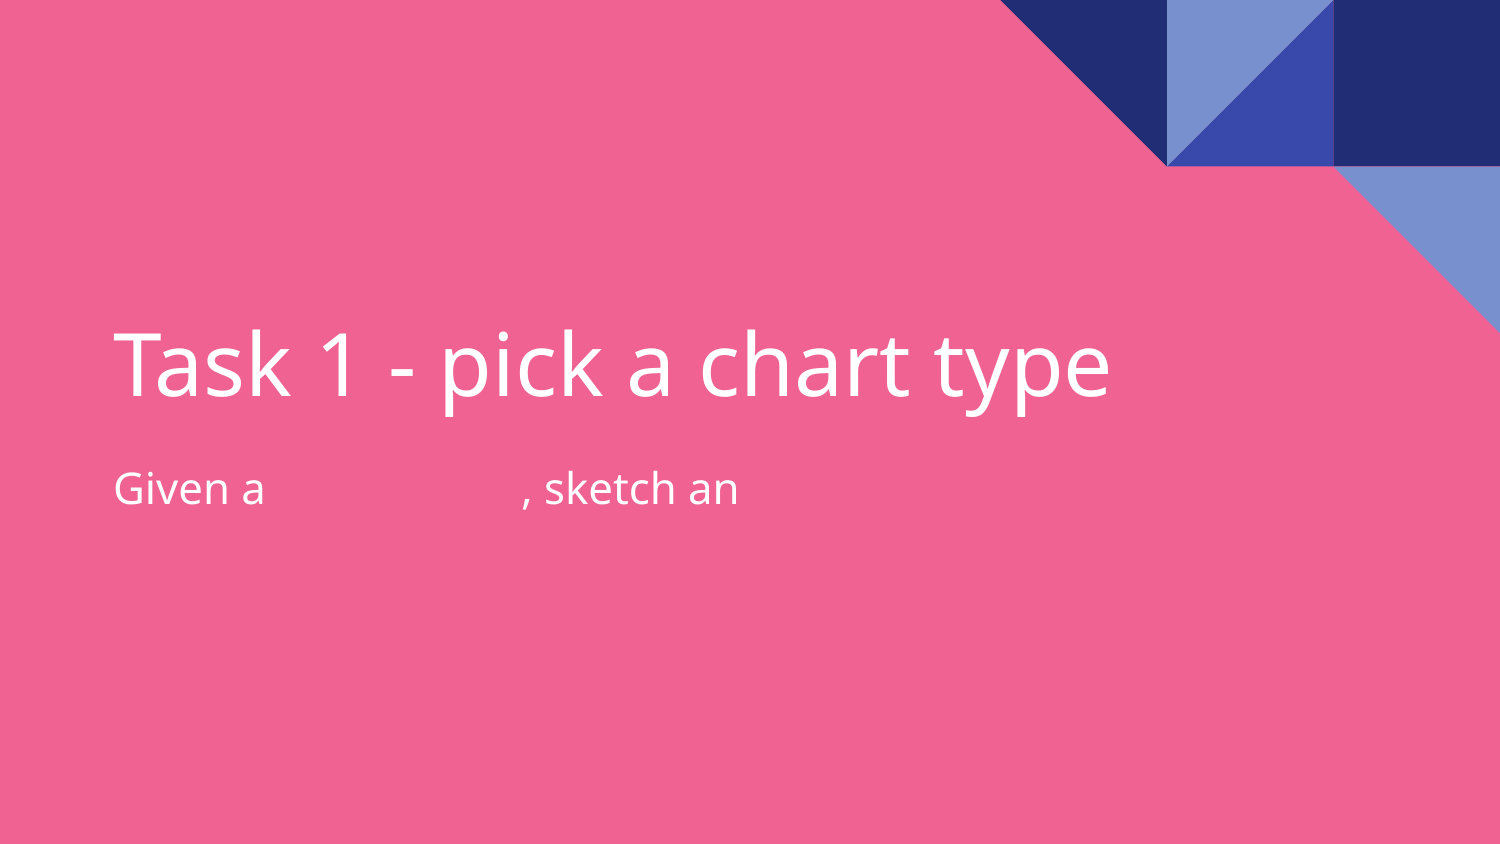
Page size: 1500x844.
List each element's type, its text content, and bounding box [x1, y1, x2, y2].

title Task 1 - pick a chart type [98, 291, 1447, 429]
subtitle Given a data insight, sketch an appropriate single chart [98, 445, 1447, 636]
